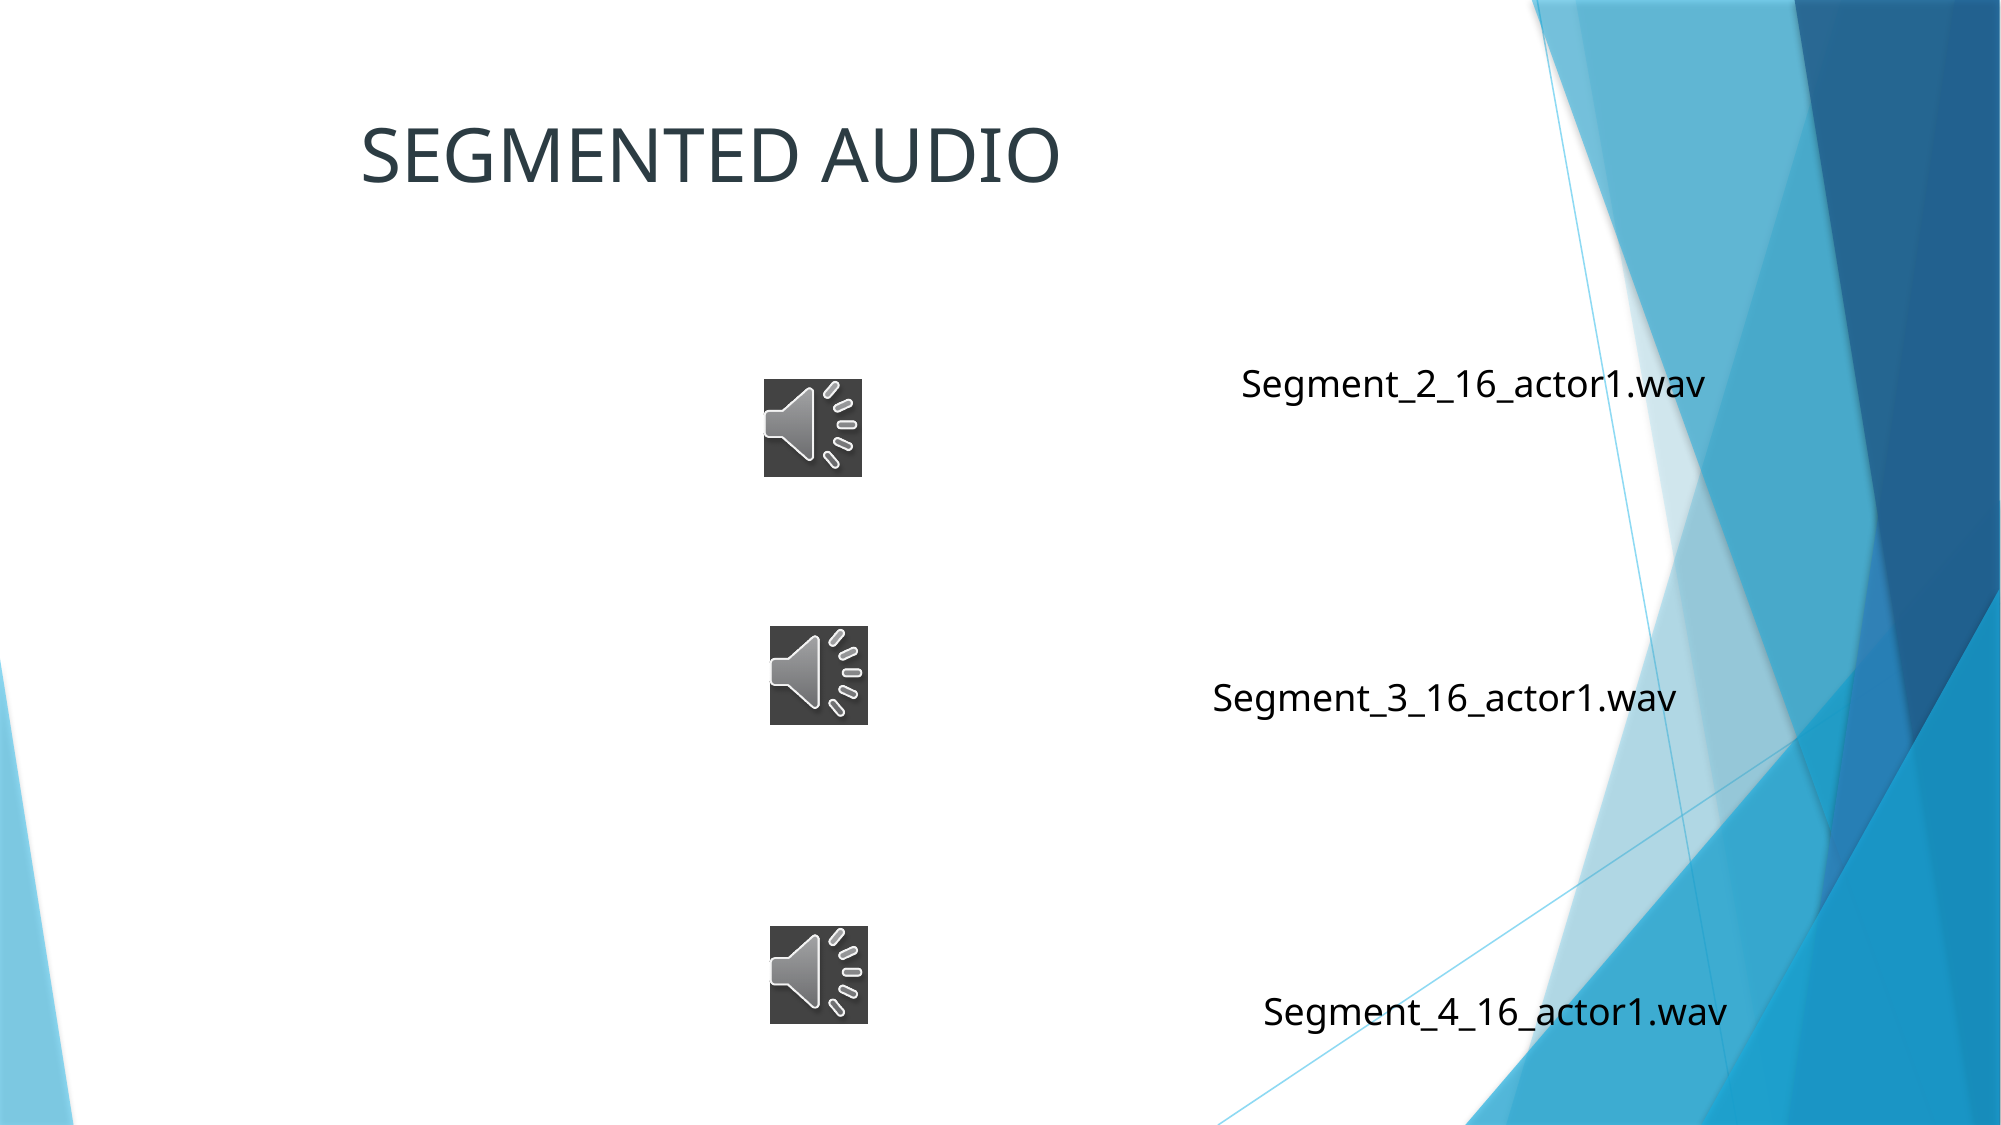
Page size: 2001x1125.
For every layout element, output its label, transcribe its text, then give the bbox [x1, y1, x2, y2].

picture [768, 624, 870, 726]
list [768, 924, 870, 1026]
text_box Segment_3_16_actor1.wav [1197, 666, 1763, 727]
title SEGMENTED AUDIO [111, 99, 1522, 317]
text_box Segment_2_16_actor1.wav [1226, 352, 1787, 413]
text_box Segment_4_16_actor1.wav [1248, 980, 1763, 1041]
picture [762, 377, 864, 479]
